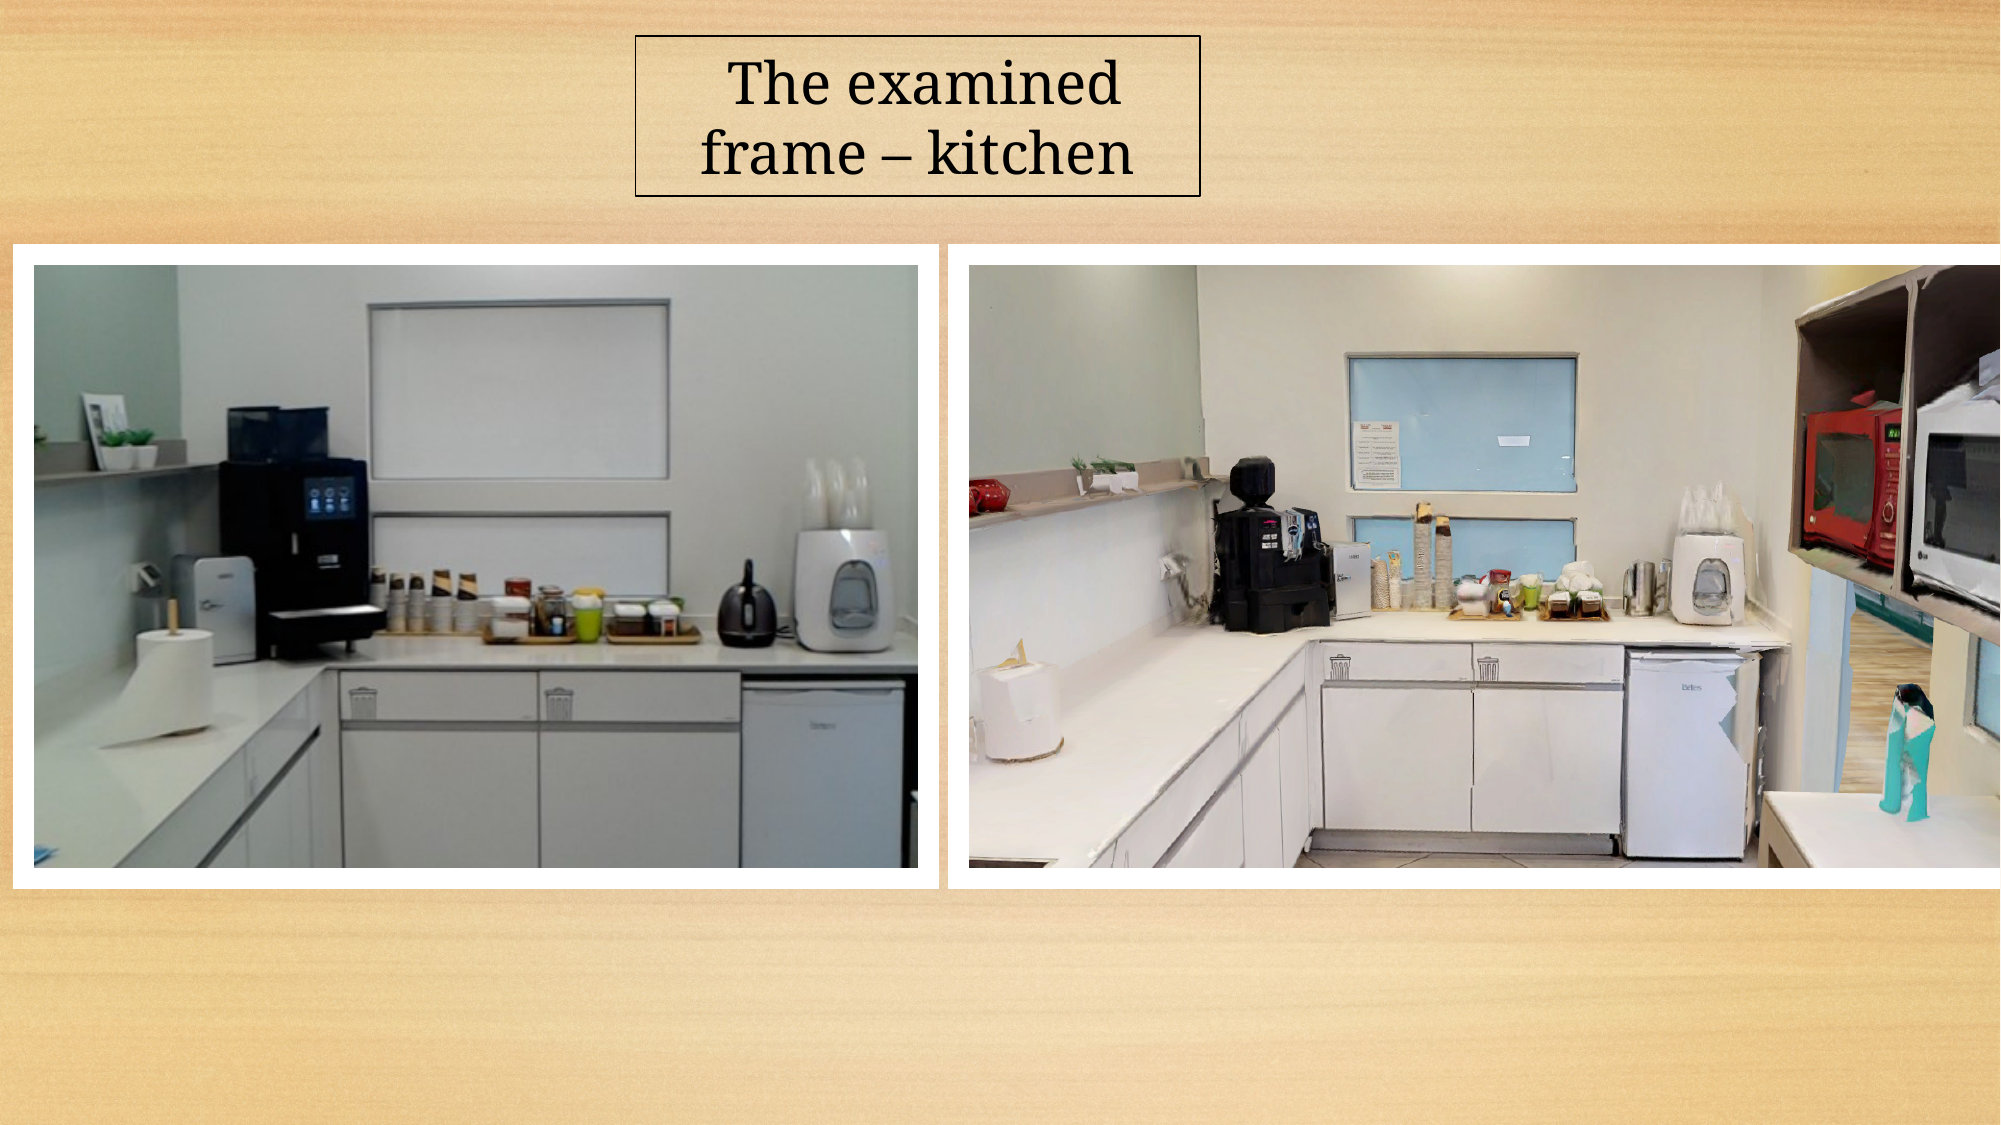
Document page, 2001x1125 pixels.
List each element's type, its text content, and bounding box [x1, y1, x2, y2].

picture [968, 0, 2001, 1125]
picture [33, 264, 919, 869]
text_box [0, 0, 2000, 1125]
text_box The examined frame – kitchen [635, 35, 1200, 196]
